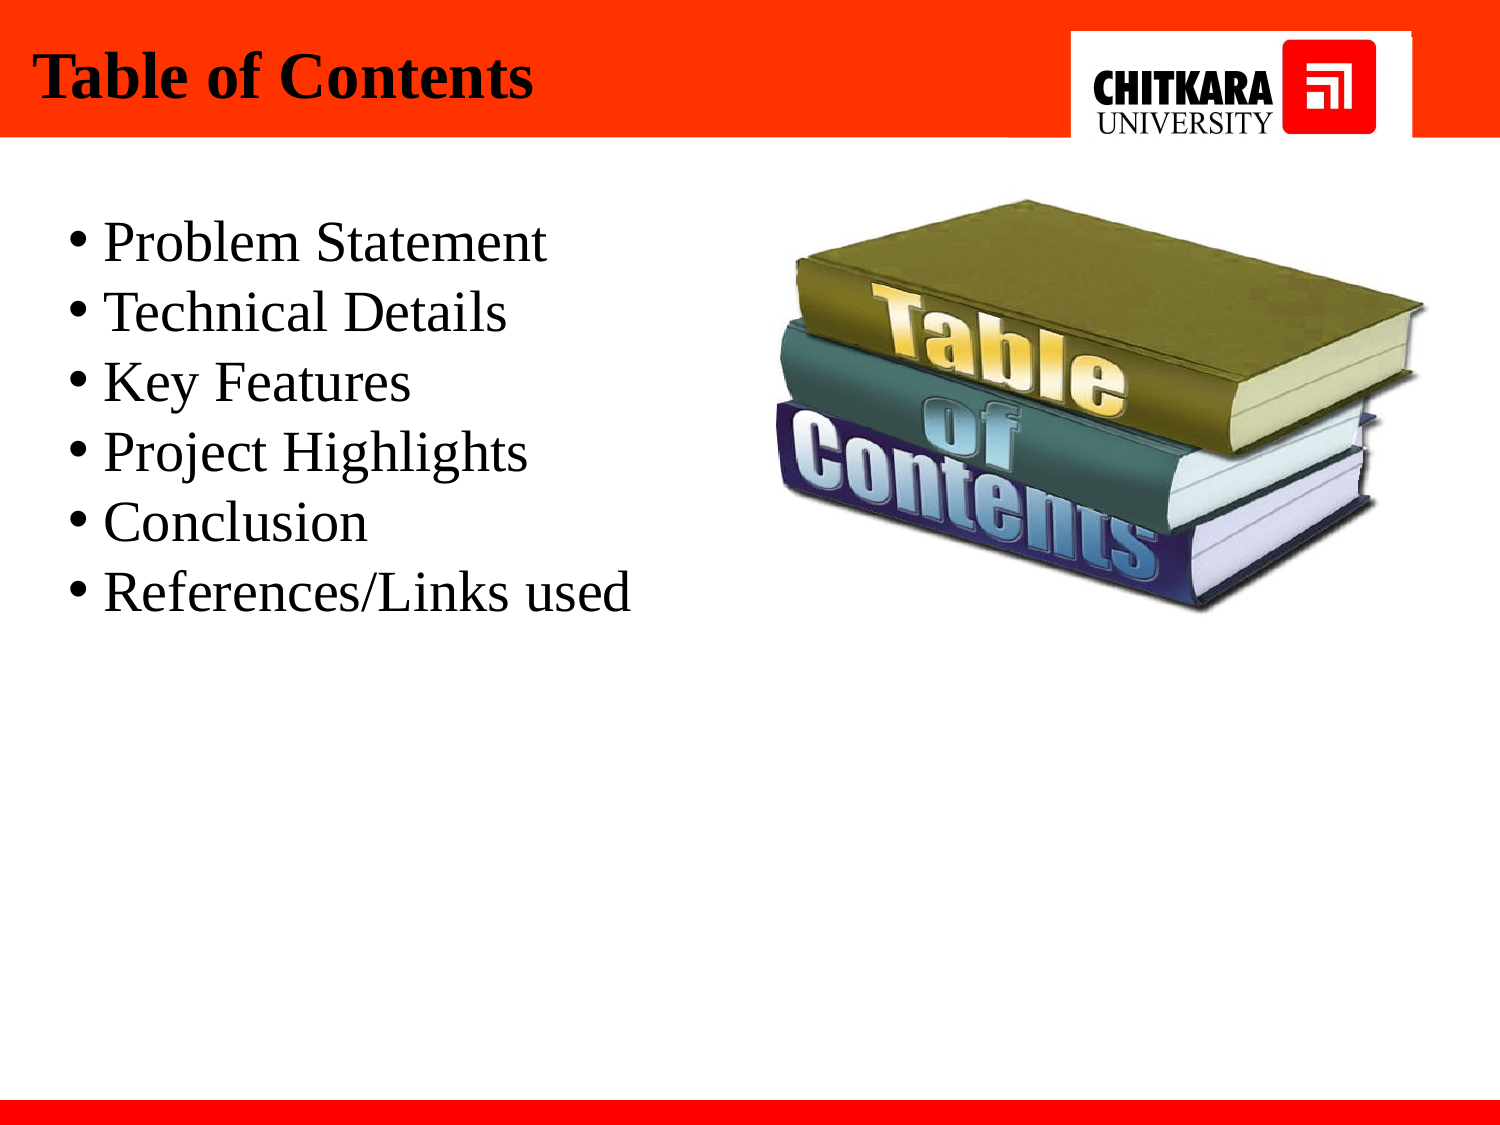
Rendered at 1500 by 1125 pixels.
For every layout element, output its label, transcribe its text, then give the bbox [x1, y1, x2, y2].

picture [749, 160, 1464, 622]
text_box Table of Contents [17, 24, 904, 120]
text_box Problem Statement Technical Details Key Features Project Highlights Conclusion References/Links used [53, 160, 1188, 771]
picture [1074, 37, 1391, 138]
